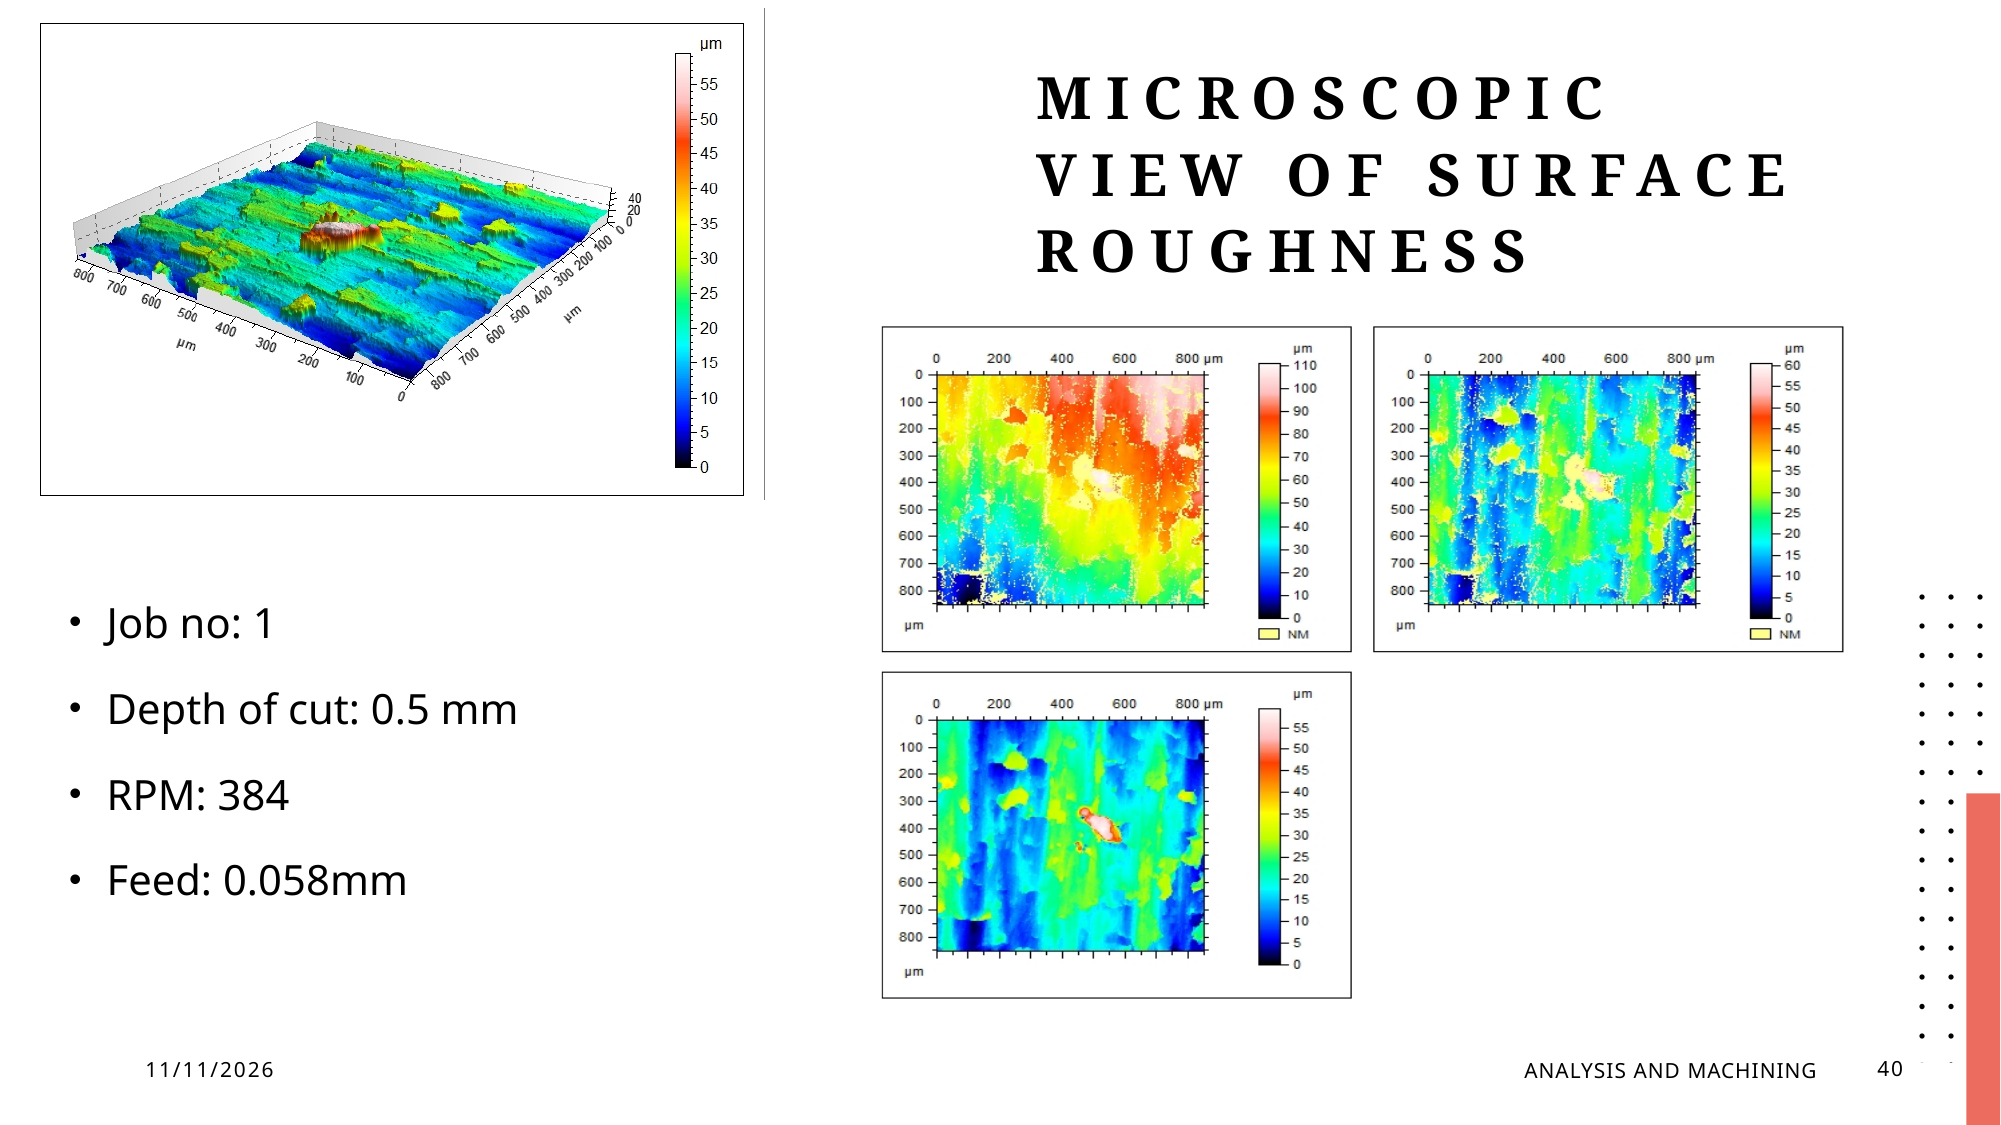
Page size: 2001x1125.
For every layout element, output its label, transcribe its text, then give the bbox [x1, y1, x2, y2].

slide_number 40 [1831, 1040, 1919, 1101]
title Microscopic view of surface roughness [1021, 44, 1890, 293]
picture [1907, 582, 1994, 1064]
list Job no: 1 Depth of cut: 0.5 mm RPM: 384 Feed: 0.058mm [54, 573, 841, 953]
footer ANALYSIS AND MACHINING [1262, 1040, 1831, 1101]
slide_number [130, 1040, 581, 1101]
picture [29, 8, 771, 500]
picture [881, 311, 1851, 1013]
